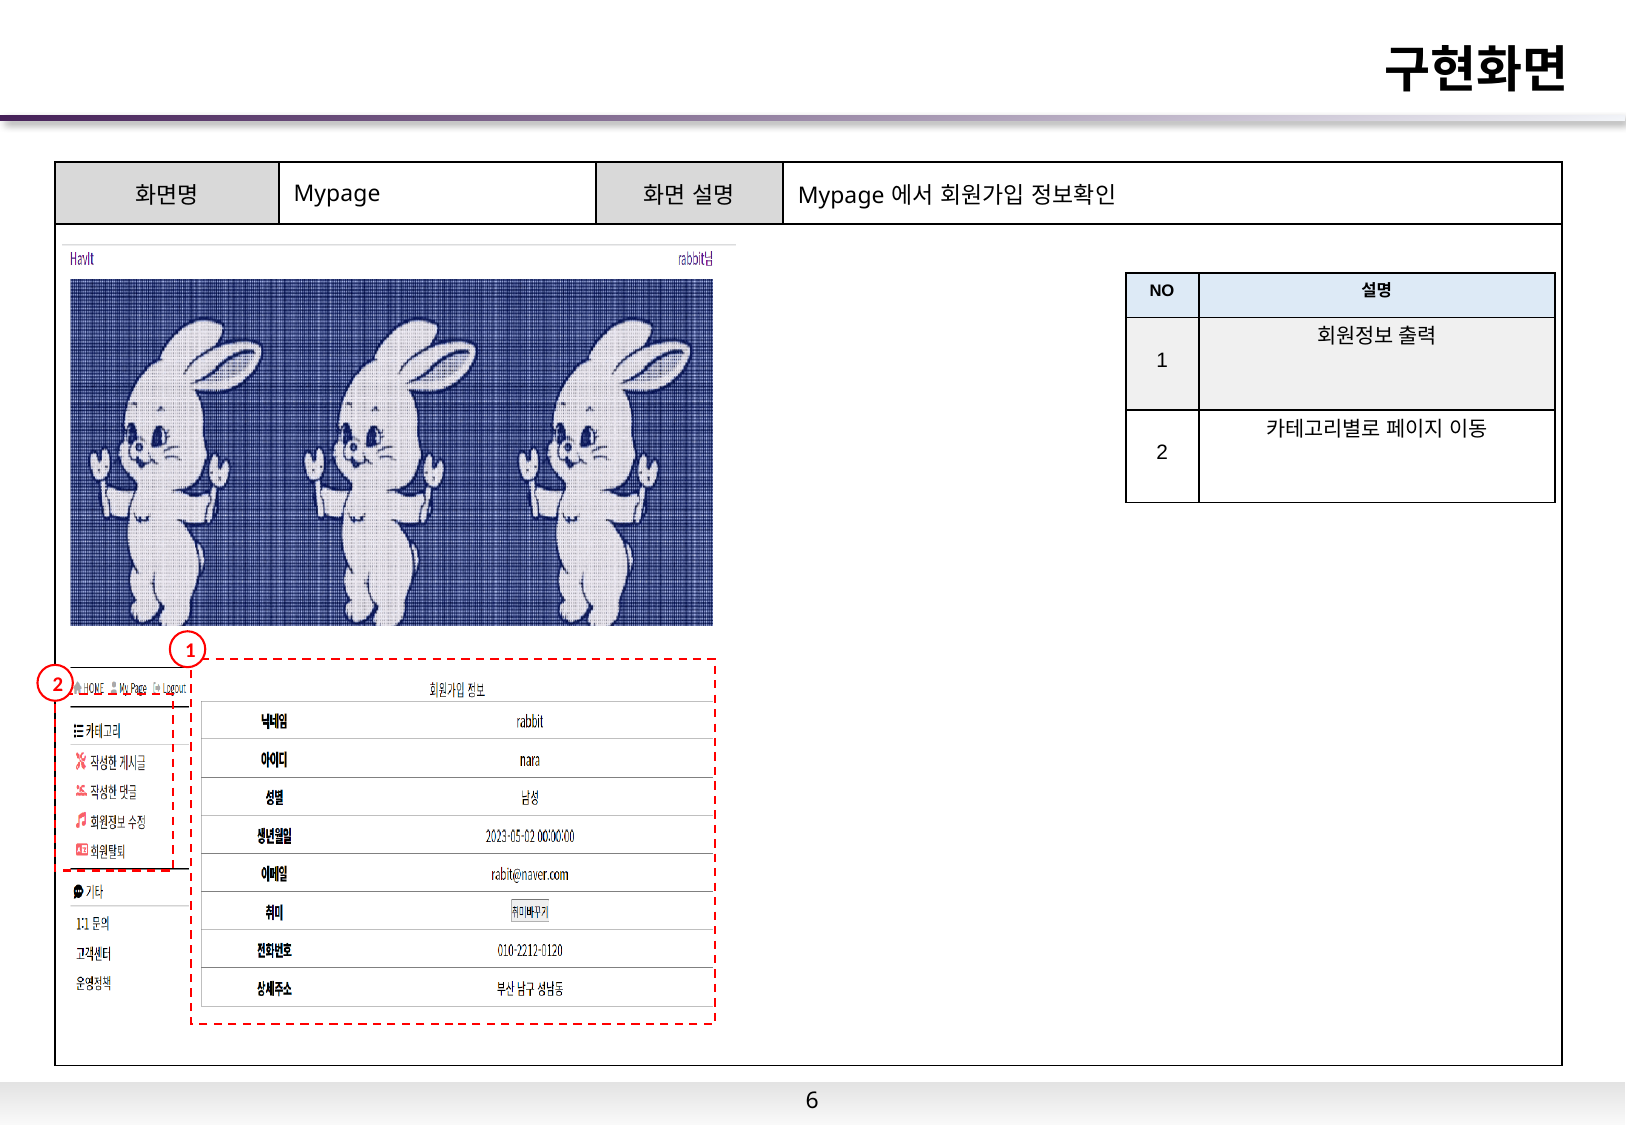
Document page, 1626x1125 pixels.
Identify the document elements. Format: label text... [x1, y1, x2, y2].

table_cell 2 [1127, 411, 1198, 502]
text_box 2 [37, 664, 57, 701]
table_cell 카테고리별로 페이지 이동 [1200, 411, 1554, 502]
table_header 화면명 [56, 163, 278, 223]
table_header Mypage에서 회원가입 정보확인 [784, 163, 1561, 223]
table_header Mypage [280, 163, 595, 223]
table_header 화면 설명 [597, 163, 782, 223]
table_header NO [1127, 274, 1198, 317]
picture [62, 243, 737, 1056]
table_cell 회원정보 출력 [1200, 318, 1554, 409]
table_cell [56, 225, 1561, 1065]
table_cell 1 [1127, 318, 1198, 409]
table_header 설명 [1200, 274, 1554, 317]
